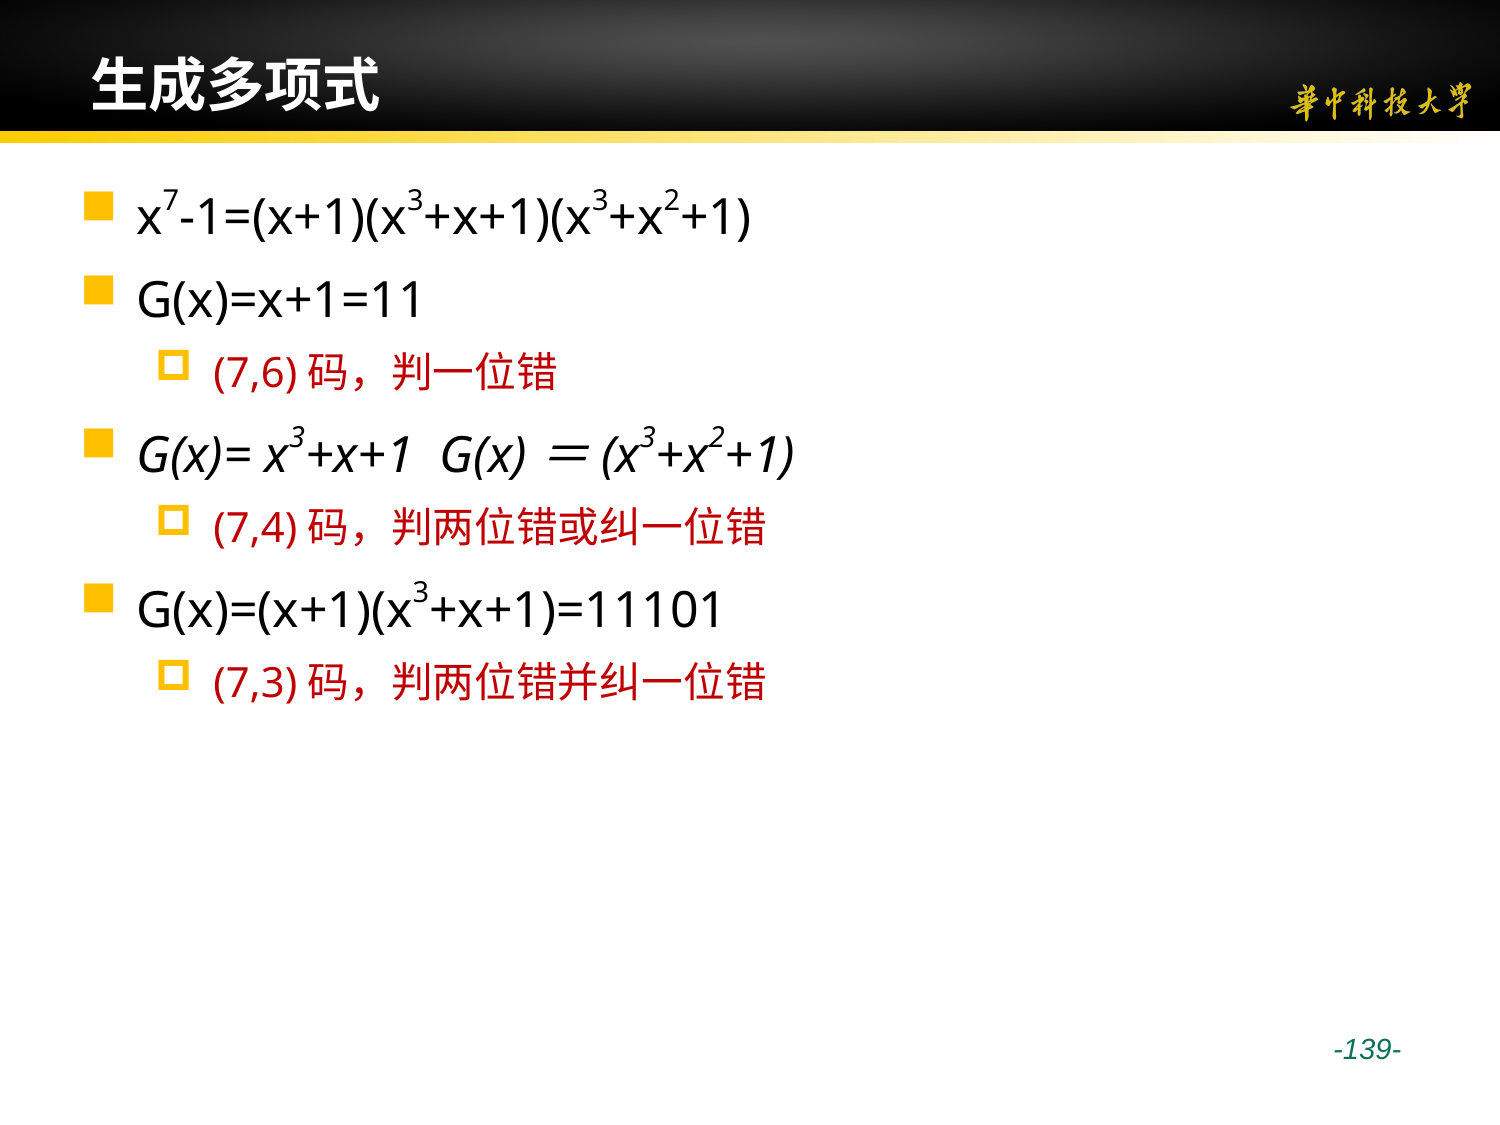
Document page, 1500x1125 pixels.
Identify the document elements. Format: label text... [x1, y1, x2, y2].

title 生成多项式 [74, 34, 1426, 131]
picture [0, 0, 1500, 131]
list x7-1=(x+1)(x3+x+1)(x3+x2+1) G(x)=x+1=11 (7,6)码，判一位错 G(x)= x3+x+1 G(x)＝(x3+x2+1) (7,4)码，判两位错或纠一位错 G(x)=(x+1)(x3+x+1)=11101 (7,3)码，判两位错并纠一位错 [64, 160, 1414, 988]
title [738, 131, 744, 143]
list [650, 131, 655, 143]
slide_number -139- [1257, 1023, 1425, 1102]
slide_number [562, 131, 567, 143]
